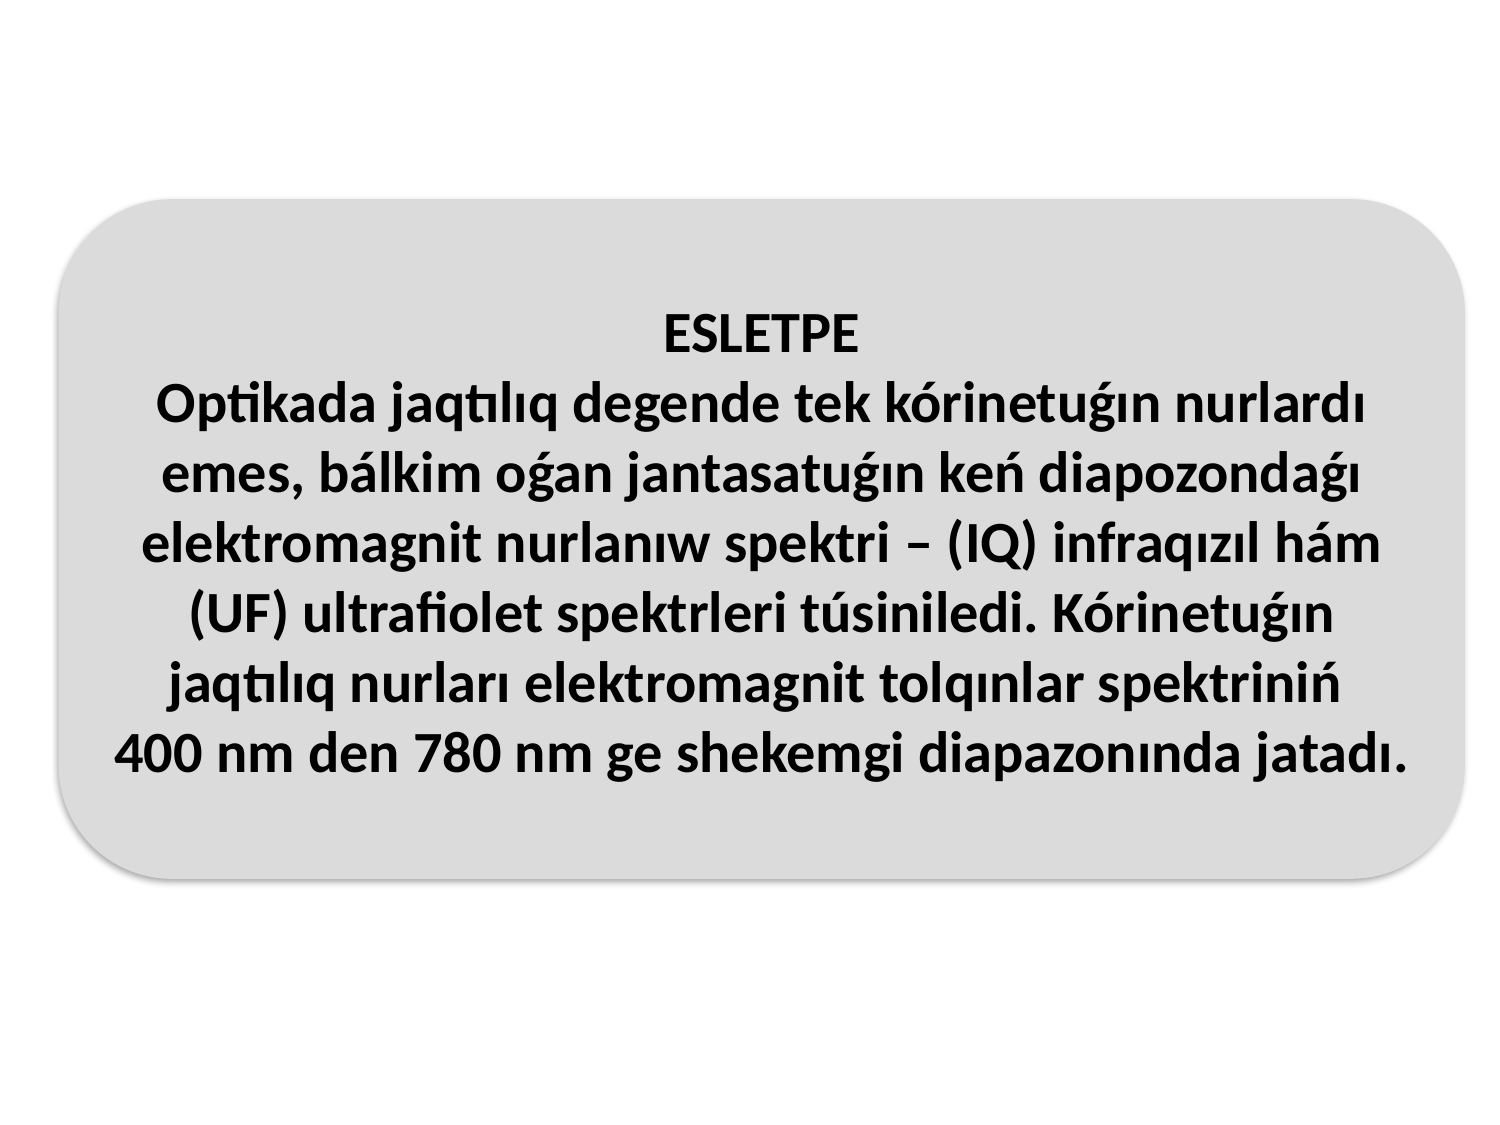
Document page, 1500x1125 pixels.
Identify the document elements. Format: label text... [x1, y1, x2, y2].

text_box ESLETPE Optikada jaqtılıq degende tek kórinetuǵın nurlardı emes, bálkim oǵan jantasatuǵın keń diapozondaǵı elektromagnit nurlanıw spektri – (IQ) infraqızıl hám (UF) ultrafiolet spektrleri túsiniledi. Kórinetuǵın jaqtılıq nurları elektromagnit tolqınlar spektriniń 400 nm den 780 nm ge shekemgi diapazonında jatadı. [58, 199, 1465, 879]
